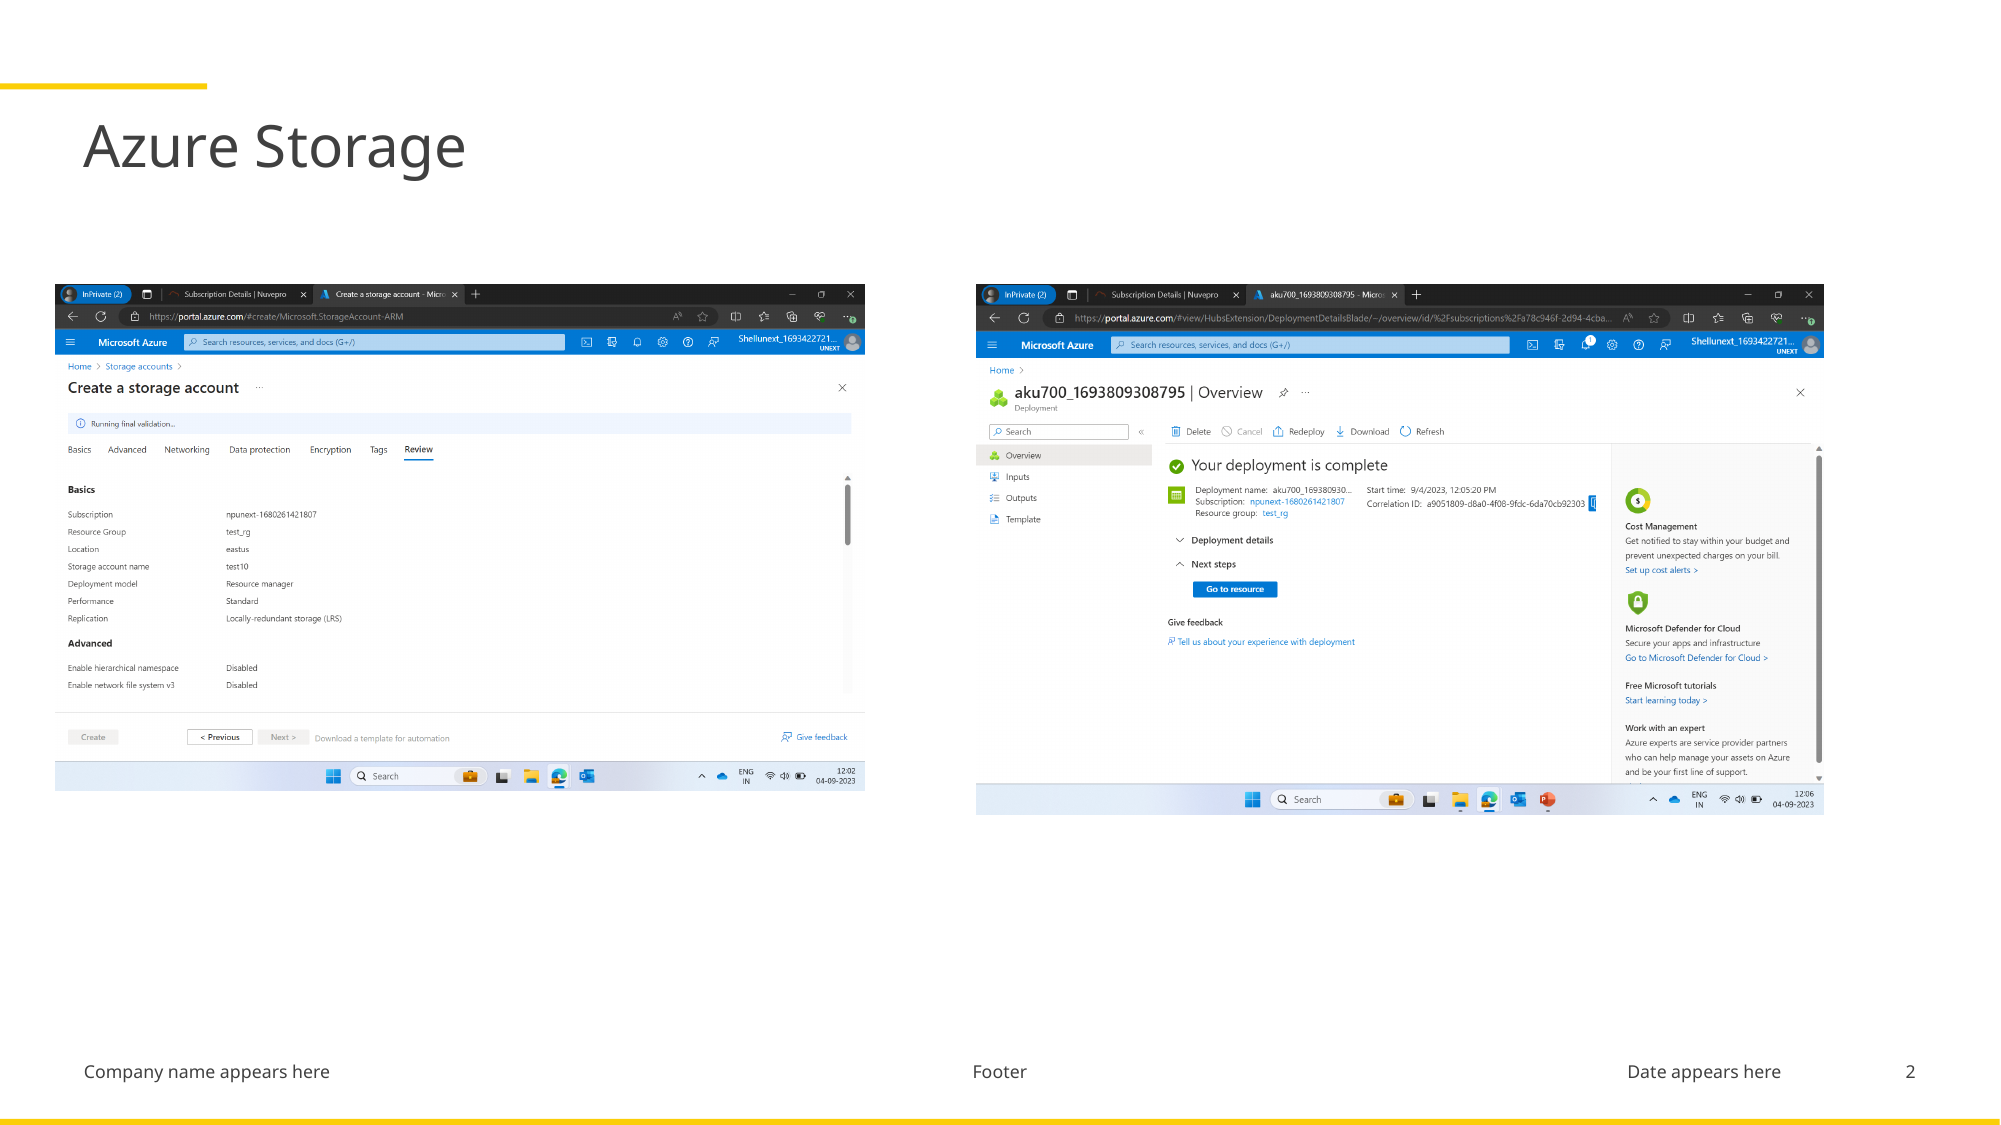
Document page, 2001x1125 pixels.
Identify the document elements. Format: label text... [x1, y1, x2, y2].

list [55, 284, 865, 791]
footer Footer [635, 1060, 1364, 1101]
picture [976, 284, 1825, 815]
title Azure Storage [83, 116, 1917, 250]
slide_number 2 [1857, 1060, 1917, 1101]
slide_number Date appears here [1586, 1060, 1823, 1101]
